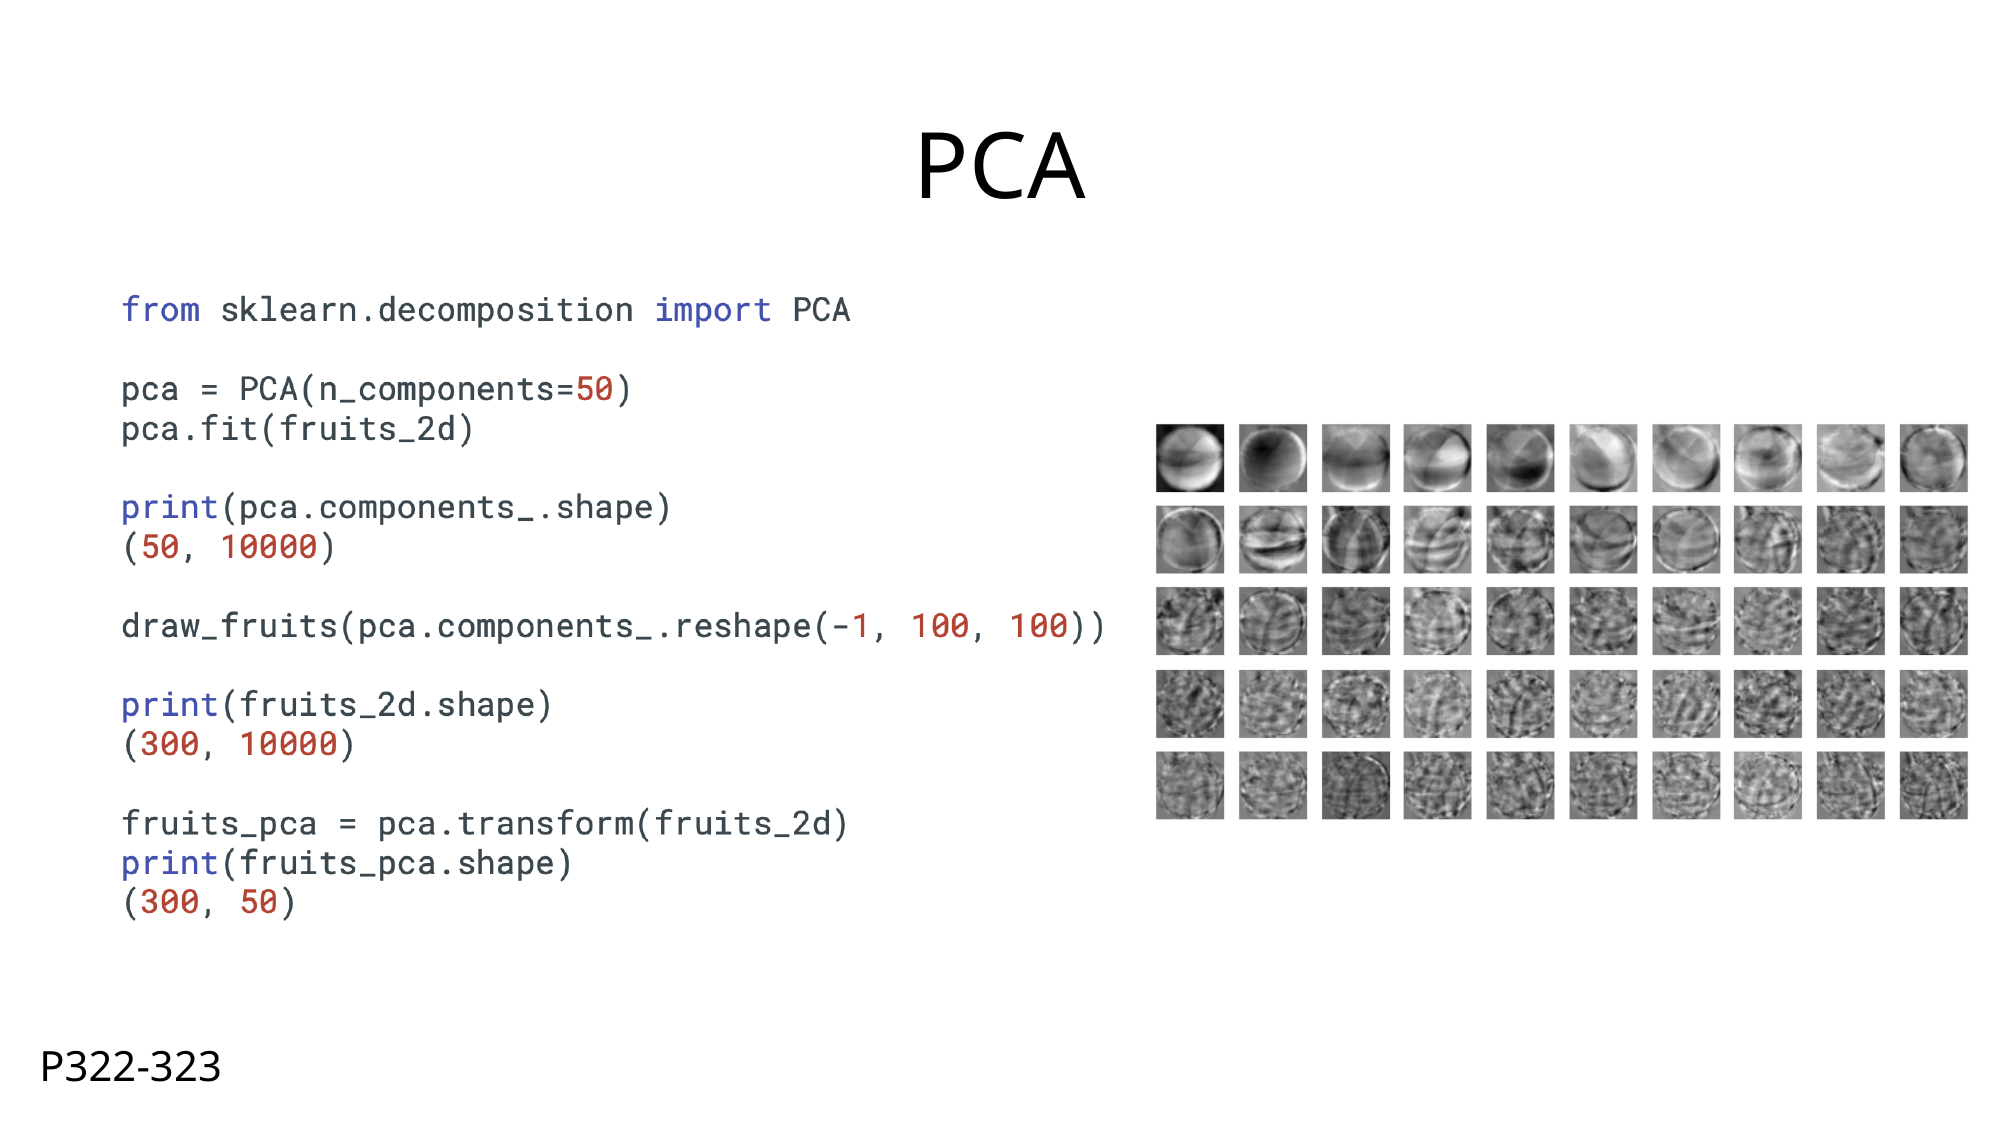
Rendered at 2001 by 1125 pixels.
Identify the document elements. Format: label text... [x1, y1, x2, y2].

picture [1146, 414, 1977, 830]
picture [112, 277, 1119, 936]
text_box P322-323 [24, 1032, 237, 1098]
text_box PCA [137, 59, 1863, 278]
